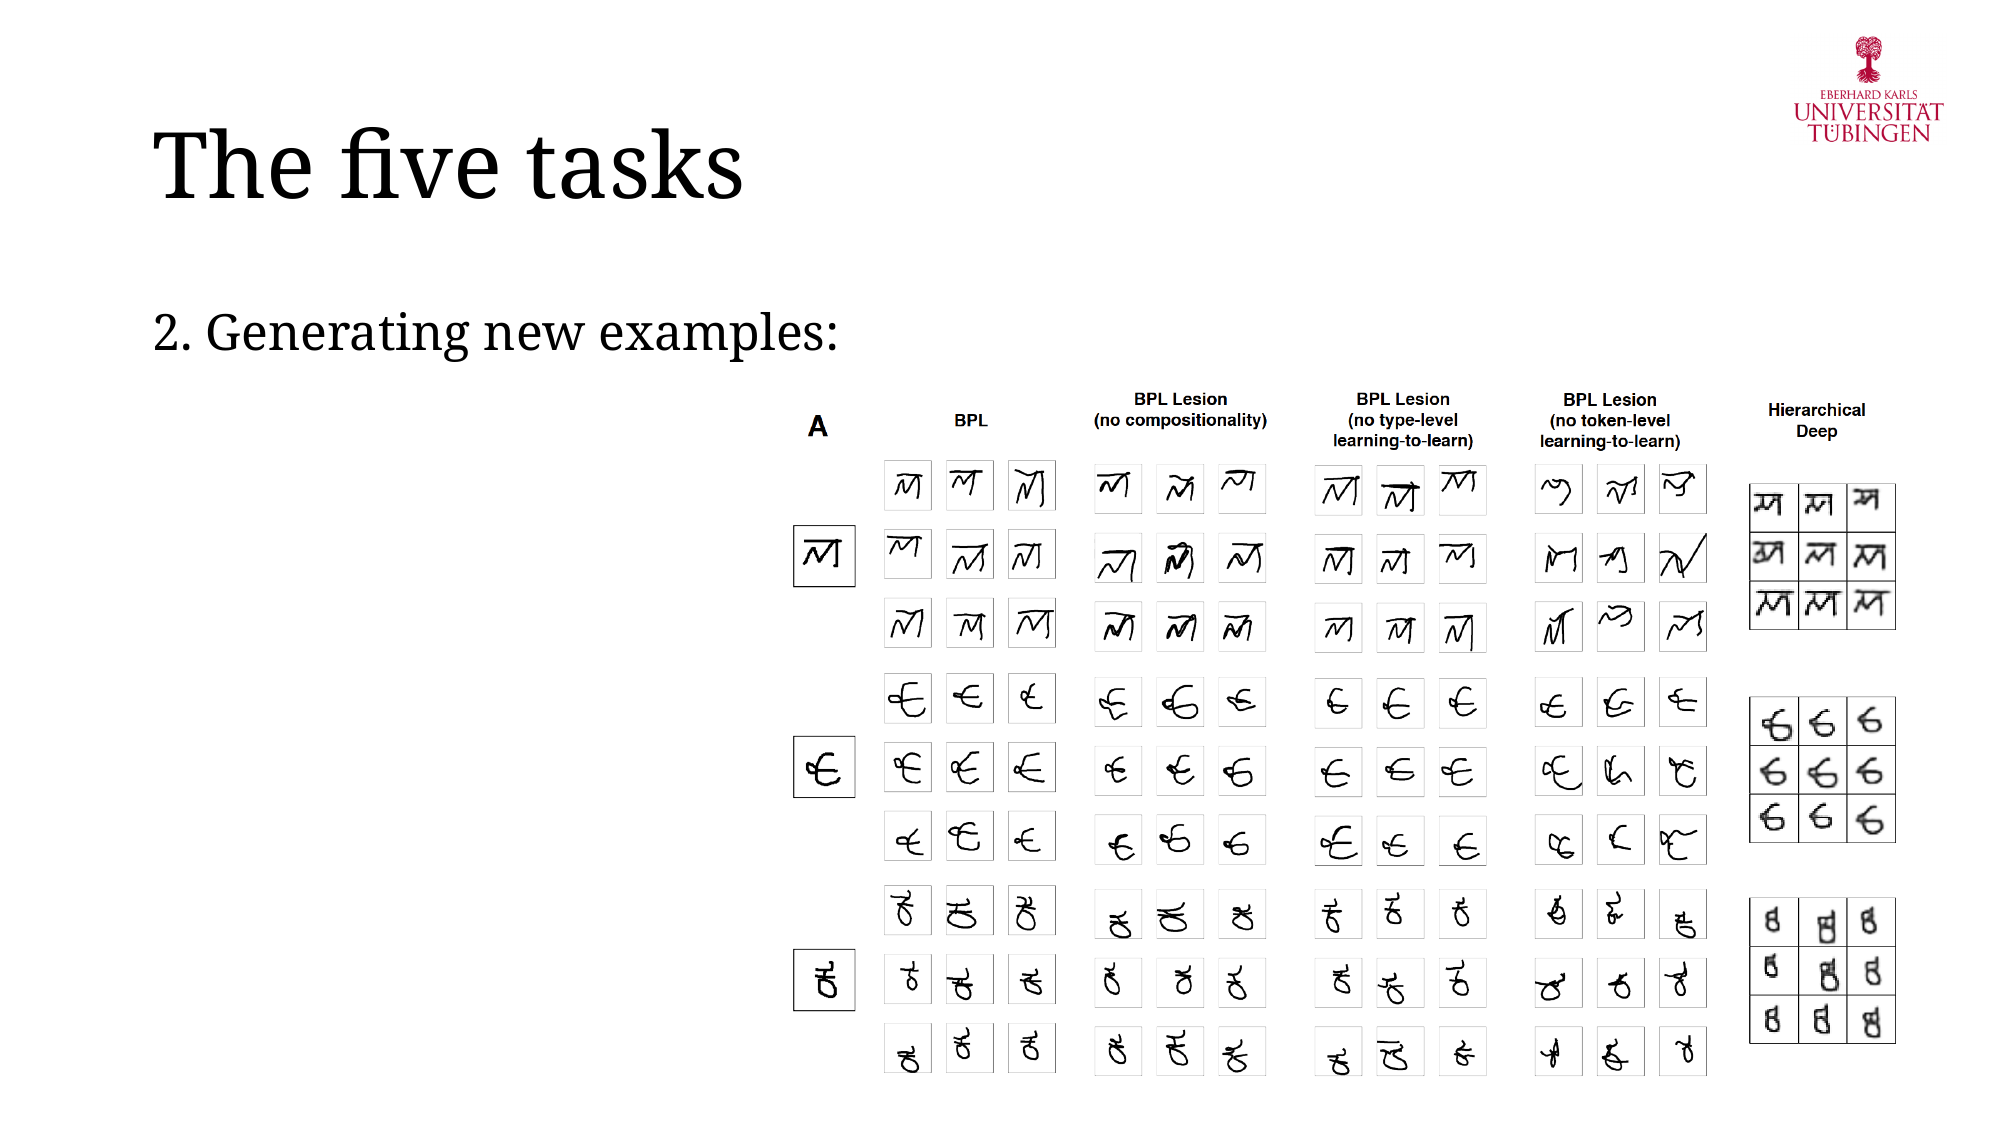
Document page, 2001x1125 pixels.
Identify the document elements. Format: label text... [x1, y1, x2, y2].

list 2. Generating new examples: [137, 299, 1863, 1014]
title The five tasks [137, 59, 1863, 278]
picture [1790, 33, 1947, 145]
picture [757, 359, 1938, 1096]
